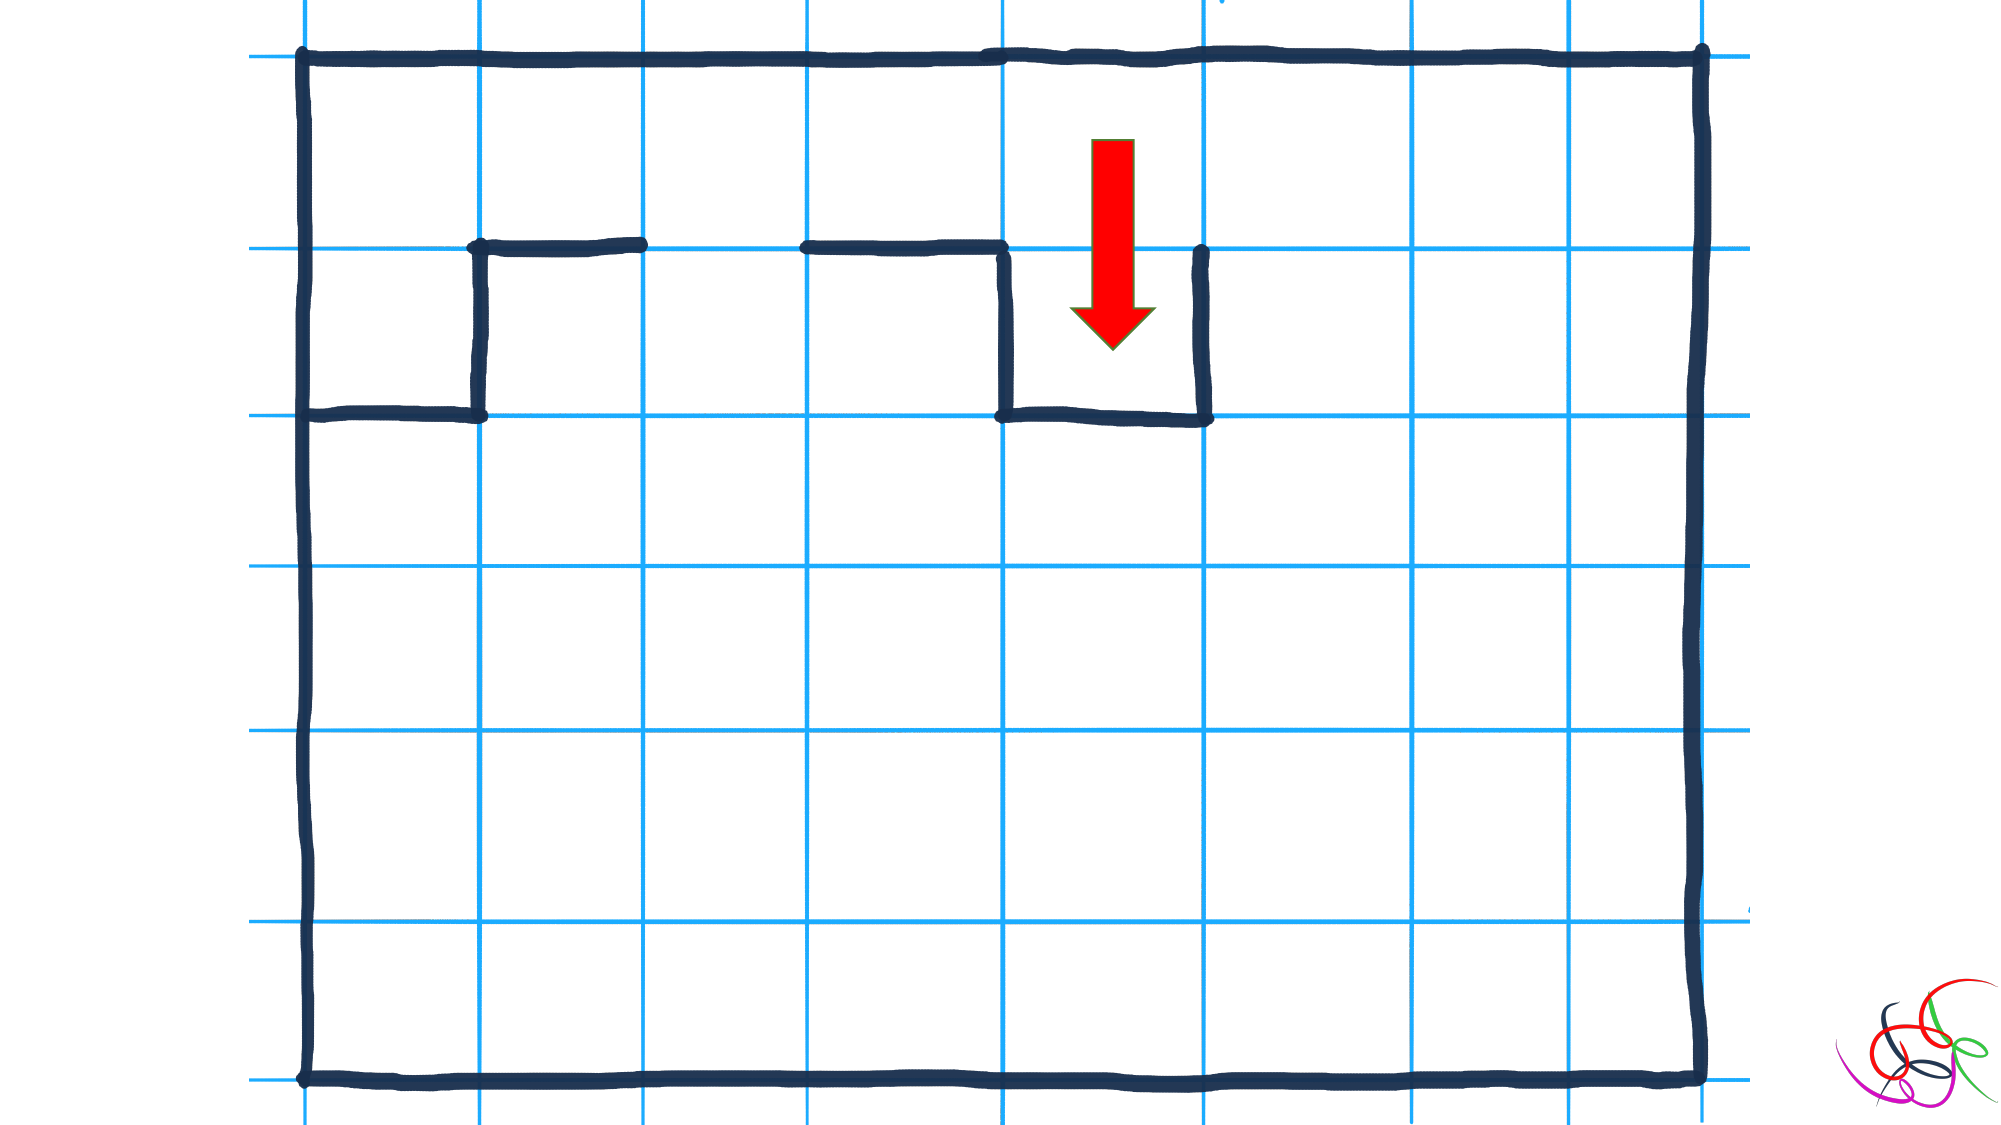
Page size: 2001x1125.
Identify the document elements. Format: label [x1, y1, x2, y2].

picture [249, 0, 1750, 1125]
picture [1834, 959, 2000, 1125]
